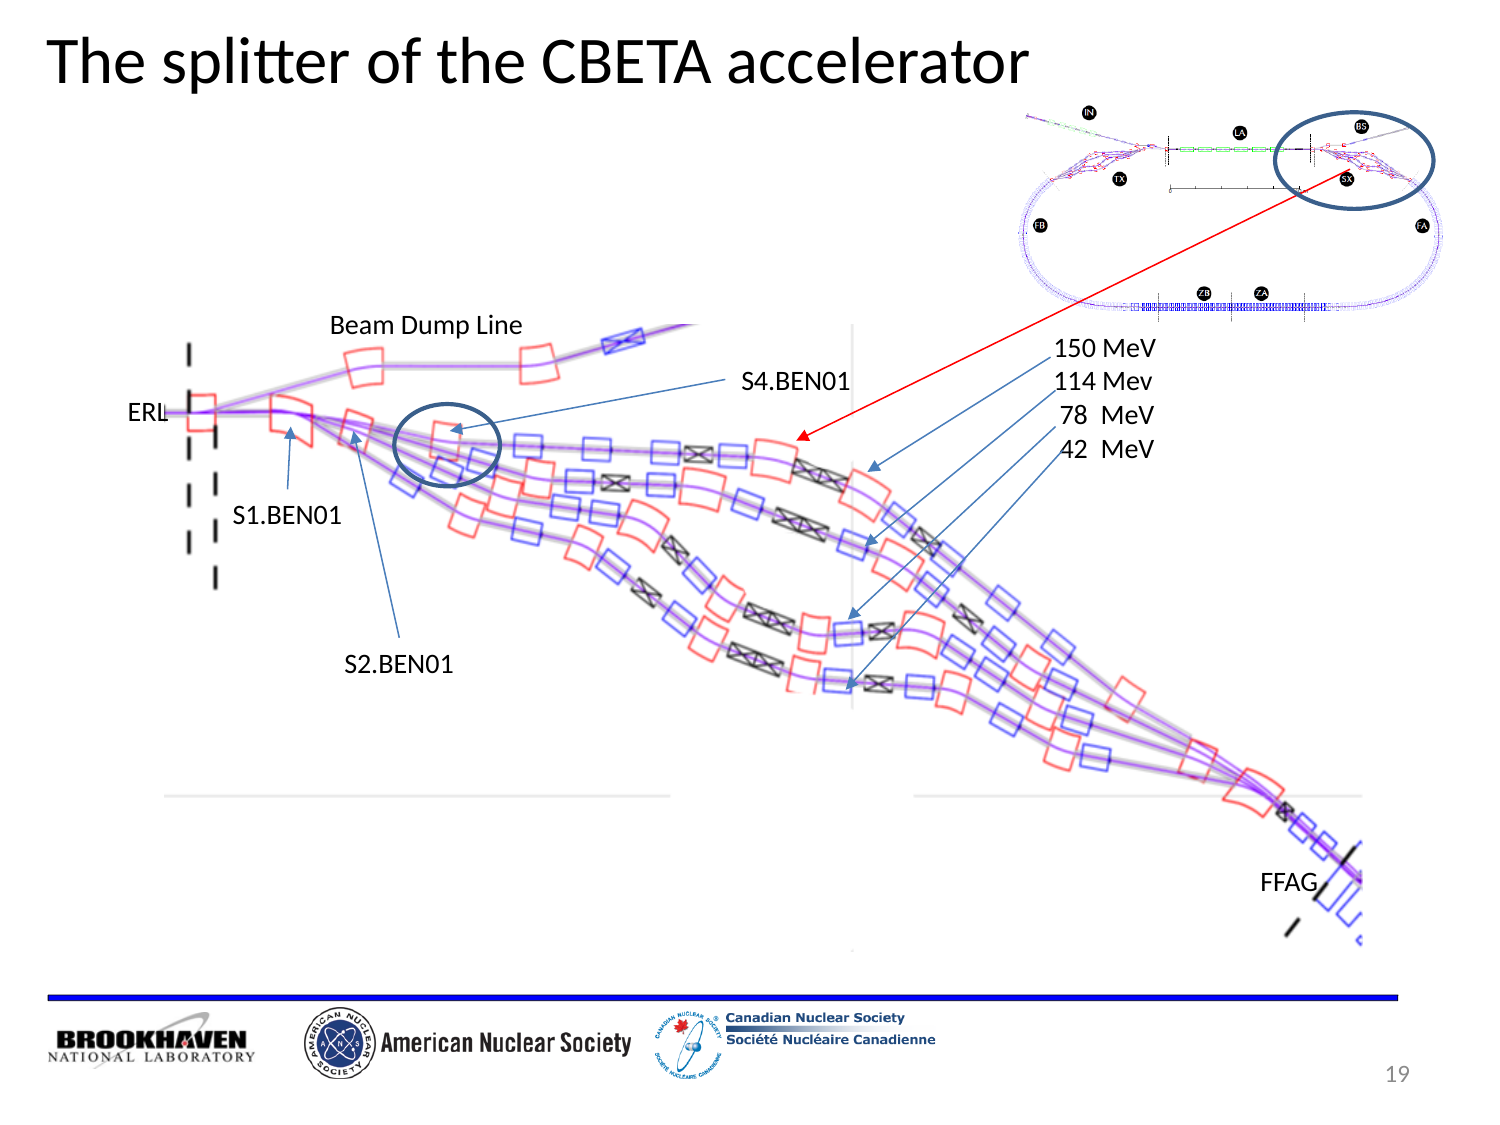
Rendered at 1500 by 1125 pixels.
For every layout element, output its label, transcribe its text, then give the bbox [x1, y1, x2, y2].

title The splitter of the CBETA accelerator [14, 15, 1063, 100]
picture [1012, 98, 1452, 326]
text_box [112, 112, 1434, 952]
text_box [47, 994, 1399, 1080]
slide_number 19 [1074, 1042, 1425, 1103]
